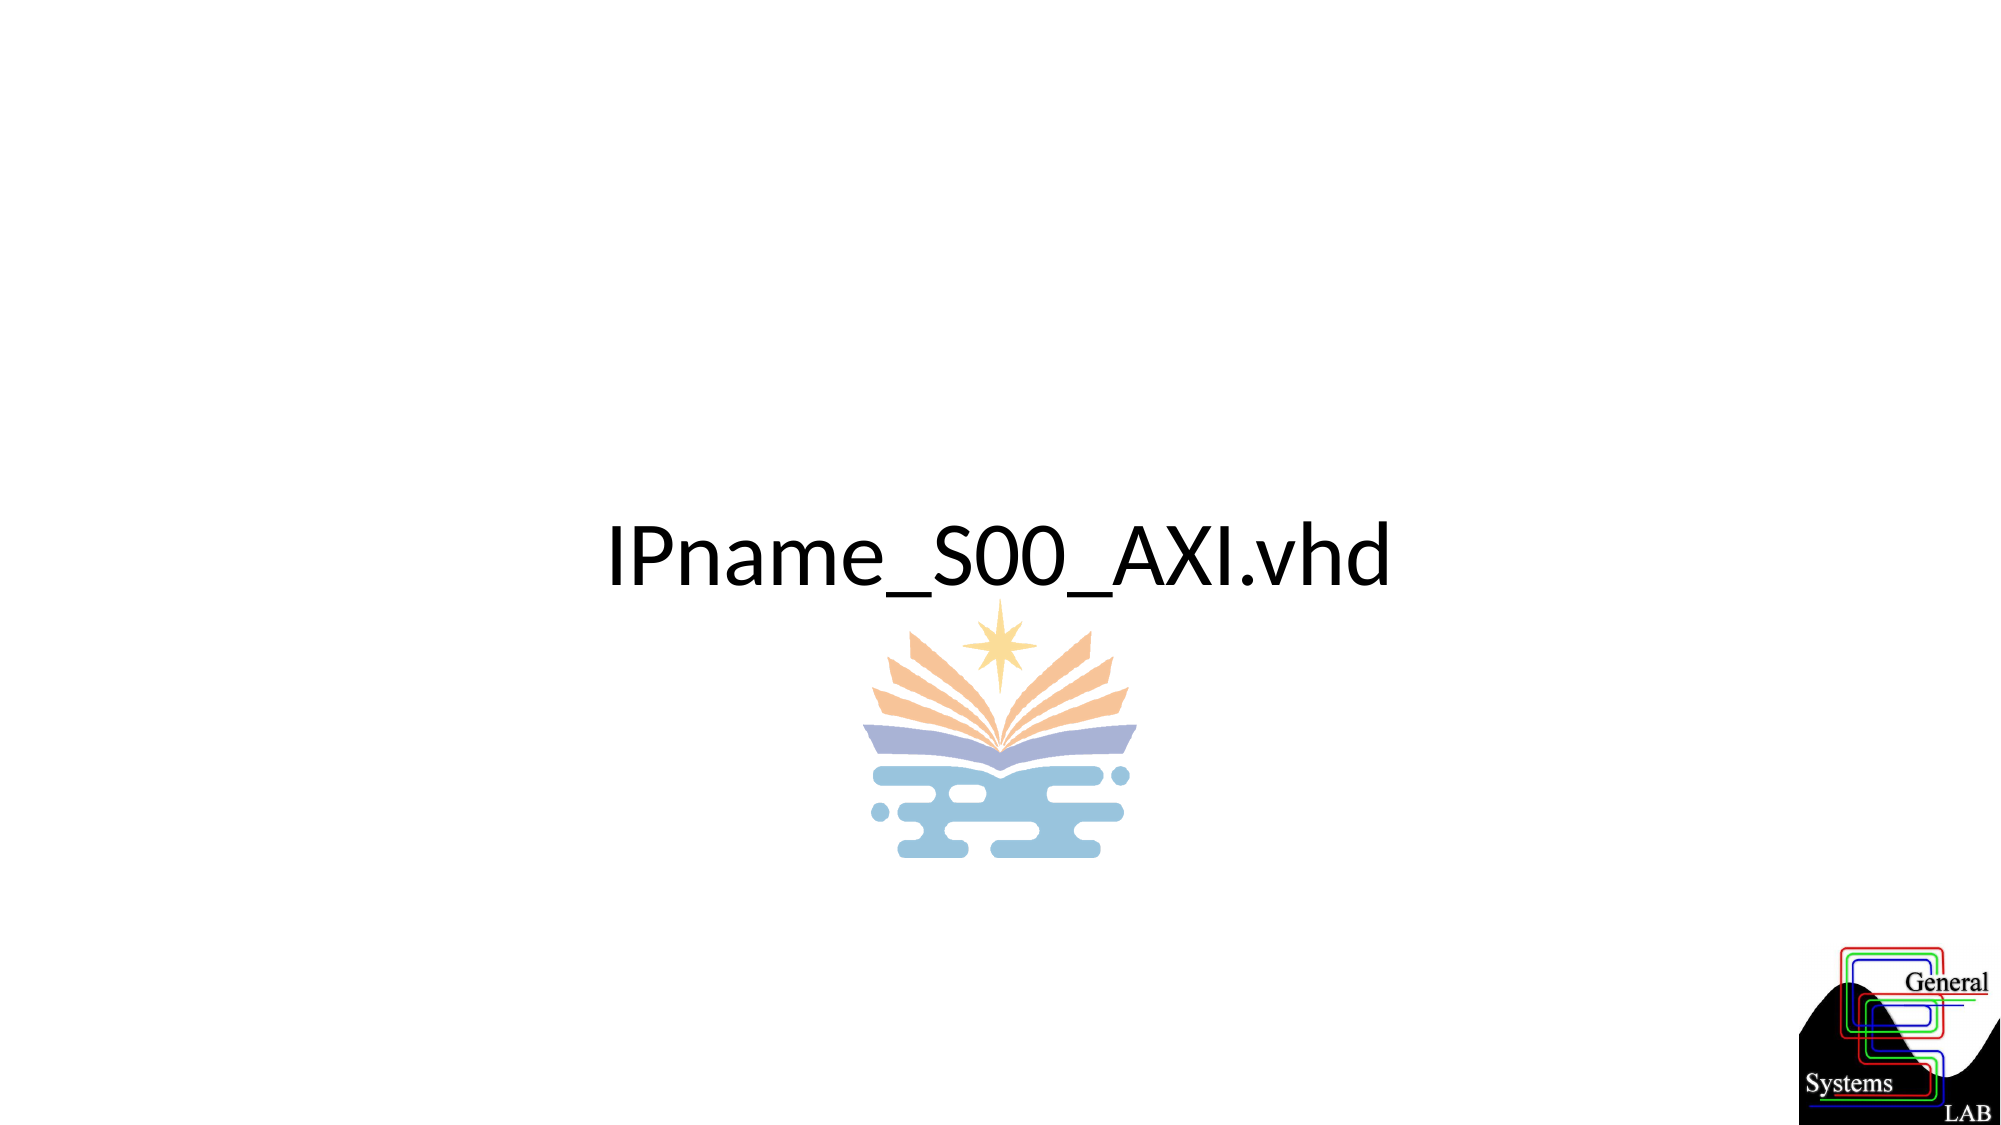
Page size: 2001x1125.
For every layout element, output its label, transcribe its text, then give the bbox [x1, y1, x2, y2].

title IPname_S00_AXI.vhd [353, 466, 1647, 630]
picture [1799, 943, 2001, 1125]
